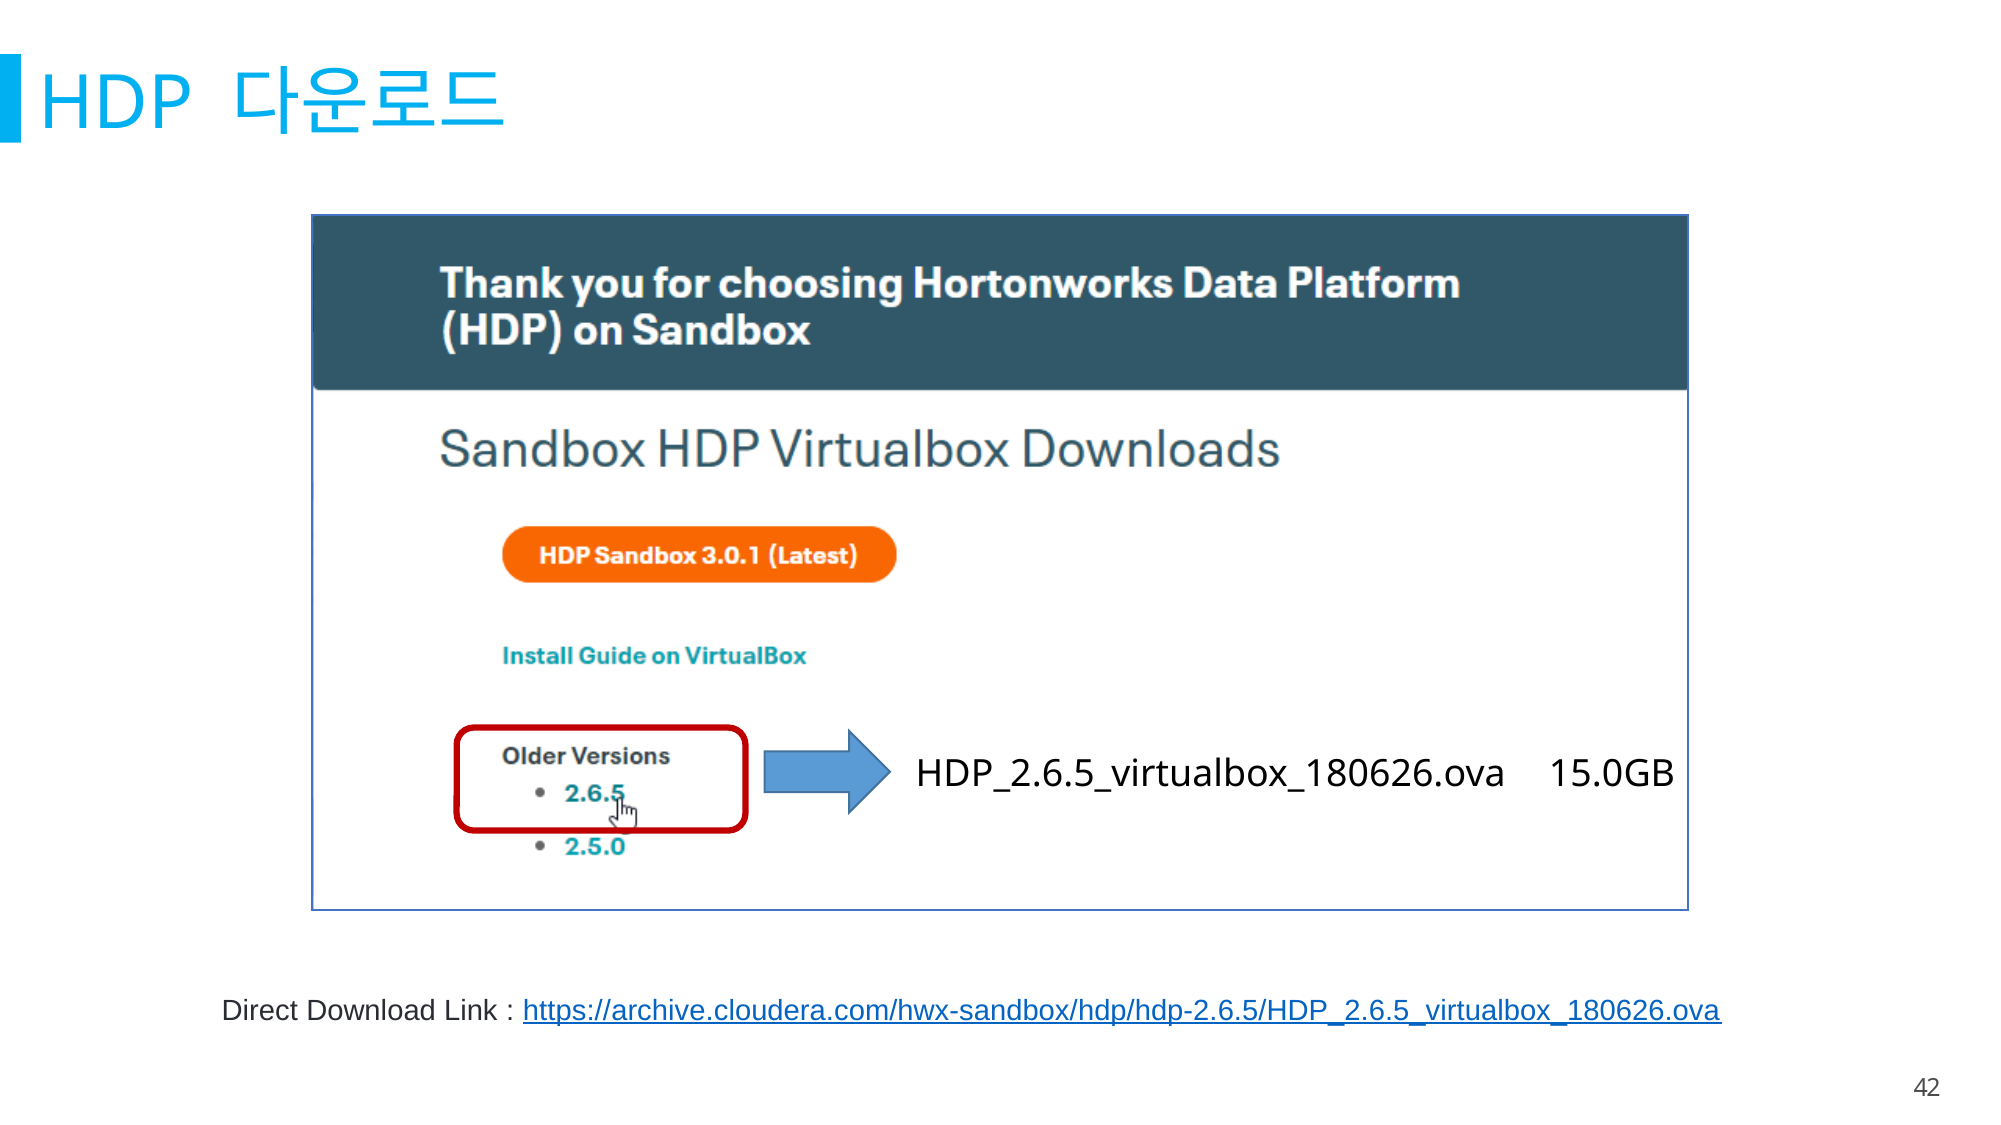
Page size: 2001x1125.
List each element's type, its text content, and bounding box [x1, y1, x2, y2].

text_box [0, 53, 22, 144]
text_box HDP 다운로드 [23, 56, 1707, 146]
picture [312, 215, 1688, 910]
text_box Direct Download Link : https://archive.cloudera.com/hwx-sandbox/hdp/hdp-2.6.5/HDP_2.6.5_virtualbox_180626.ova [206, 984, 1841, 1034]
text_box 15.0GB [1688, 741, 1700, 802]
